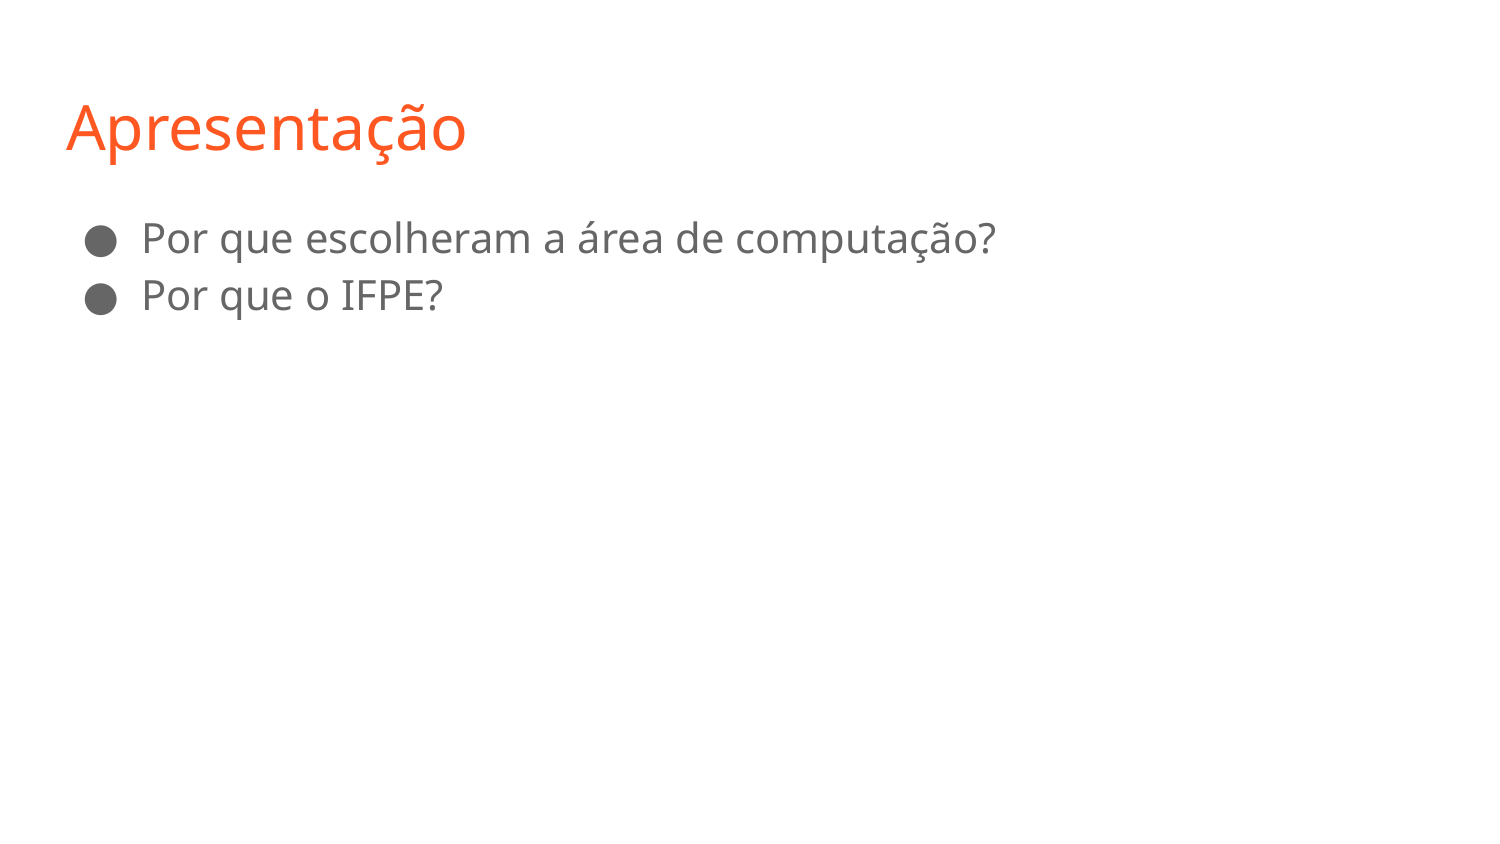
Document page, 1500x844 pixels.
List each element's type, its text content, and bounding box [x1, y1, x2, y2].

list Por que escolheram a área de computação? Por que o IFPE? [51, 189, 1449, 750]
title Apresentação [51, 72, 1449, 167]
